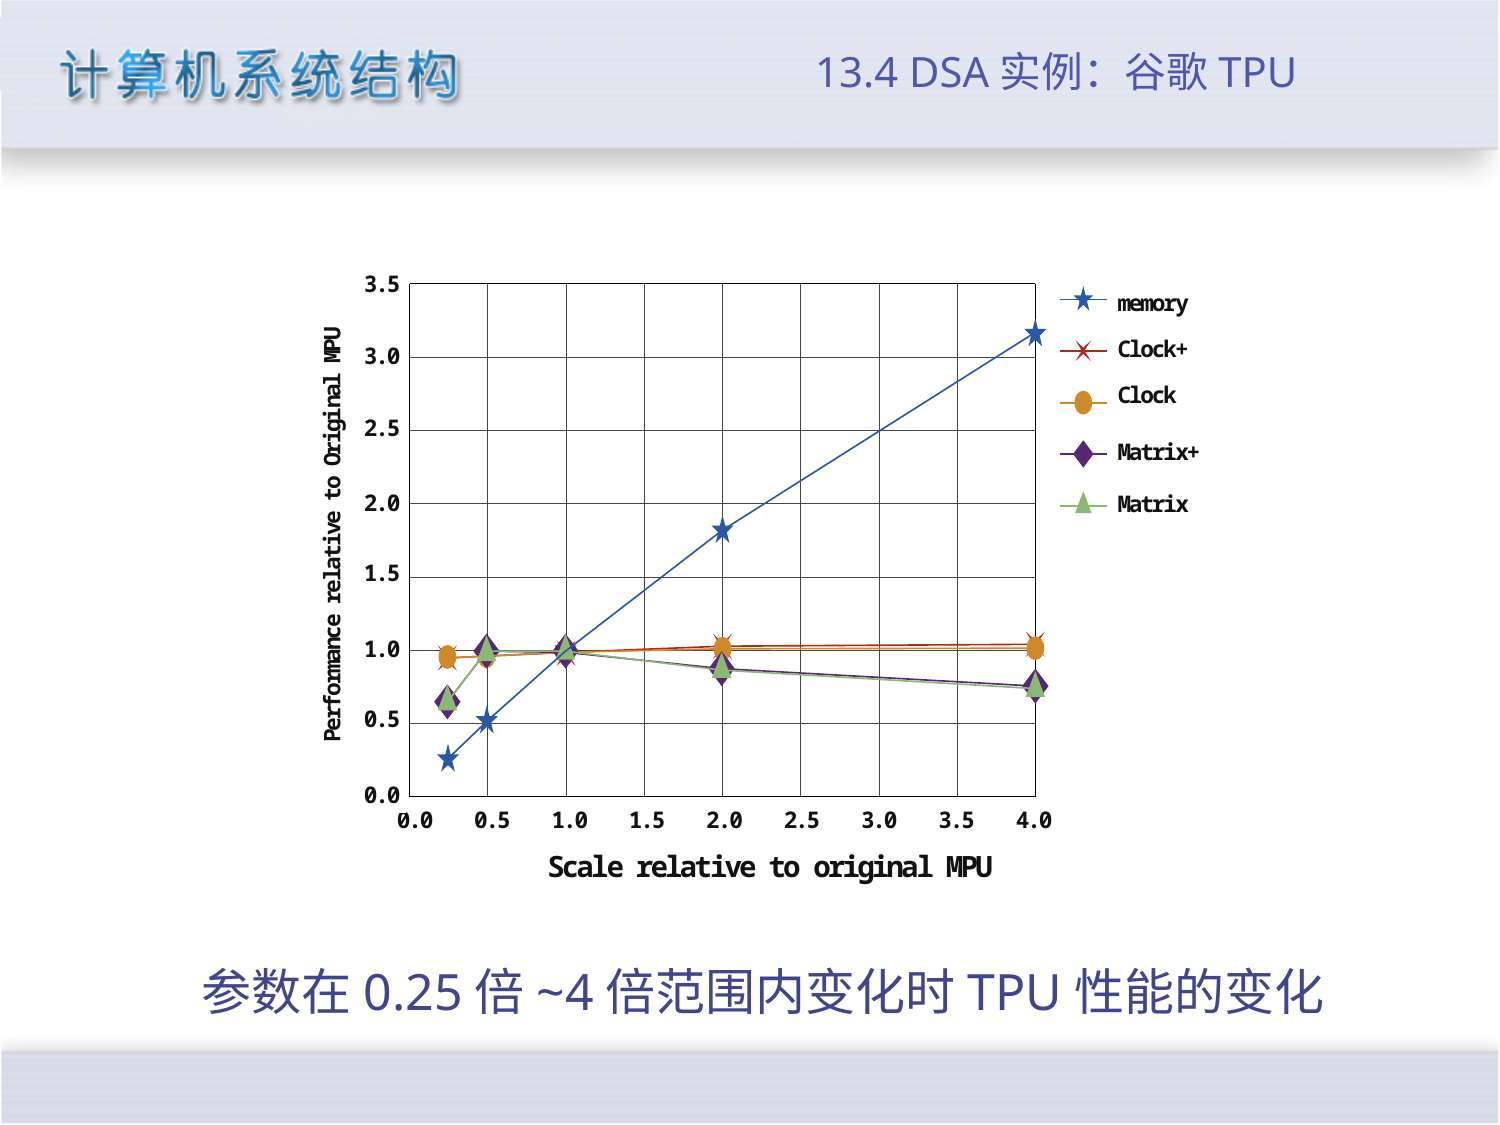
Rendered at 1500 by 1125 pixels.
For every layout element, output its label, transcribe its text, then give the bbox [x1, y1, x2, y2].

title 13.4 DSA实例：谷歌TPU [637, 40, 1476, 104]
list 参数在0.25倍~4倍范围内变化时TPU性能的变化 [88, 940, 1364, 1028]
picture [0, 0, 1500, 1125]
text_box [300, 266, 1223, 896]
